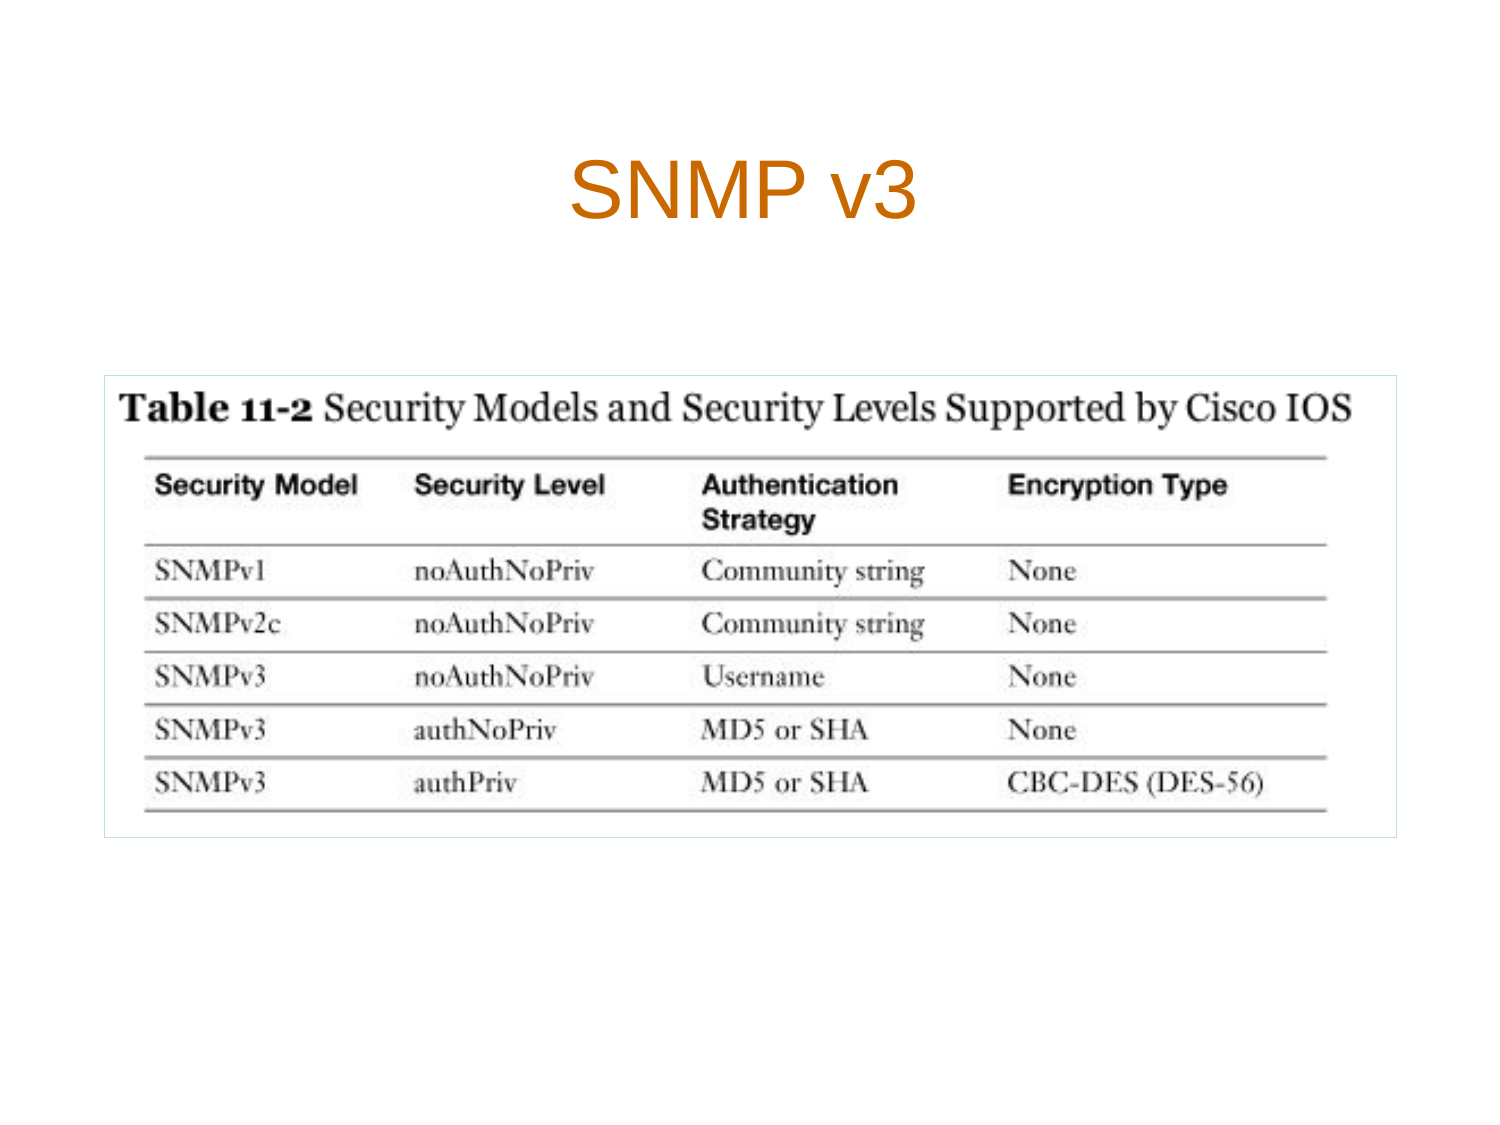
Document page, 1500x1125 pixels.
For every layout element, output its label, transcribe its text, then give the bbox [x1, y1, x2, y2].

title SNMP v3 [68, 137, 1419, 233]
picture [104, 374, 1397, 838]
